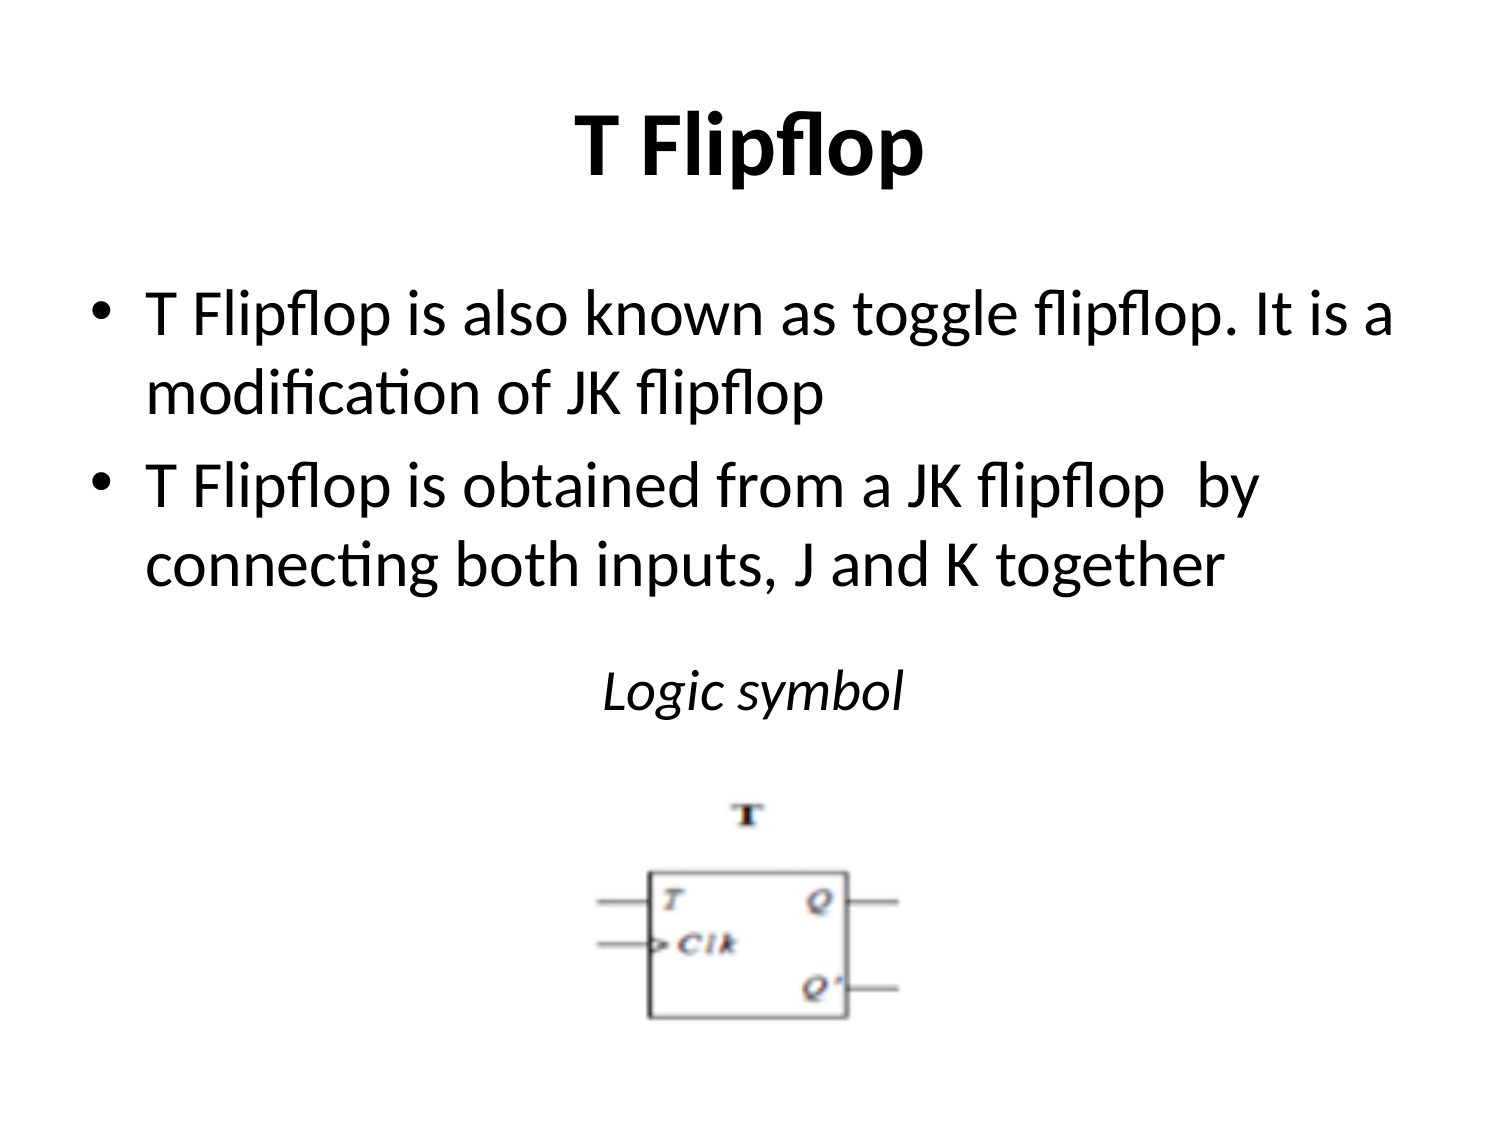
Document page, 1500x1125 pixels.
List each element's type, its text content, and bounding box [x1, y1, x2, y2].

title T Flipflop [75, 45, 1425, 233]
list T Flipflop is also known as toggle flipflop. It is a modification of JK flipflop T Flipflop is obtained from a JK flipflop by connecting both inputs, J and K together [75, 262, 1465, 610]
text_box Logic symbol [587, 644, 920, 730]
picture [456, 738, 938, 1067]
